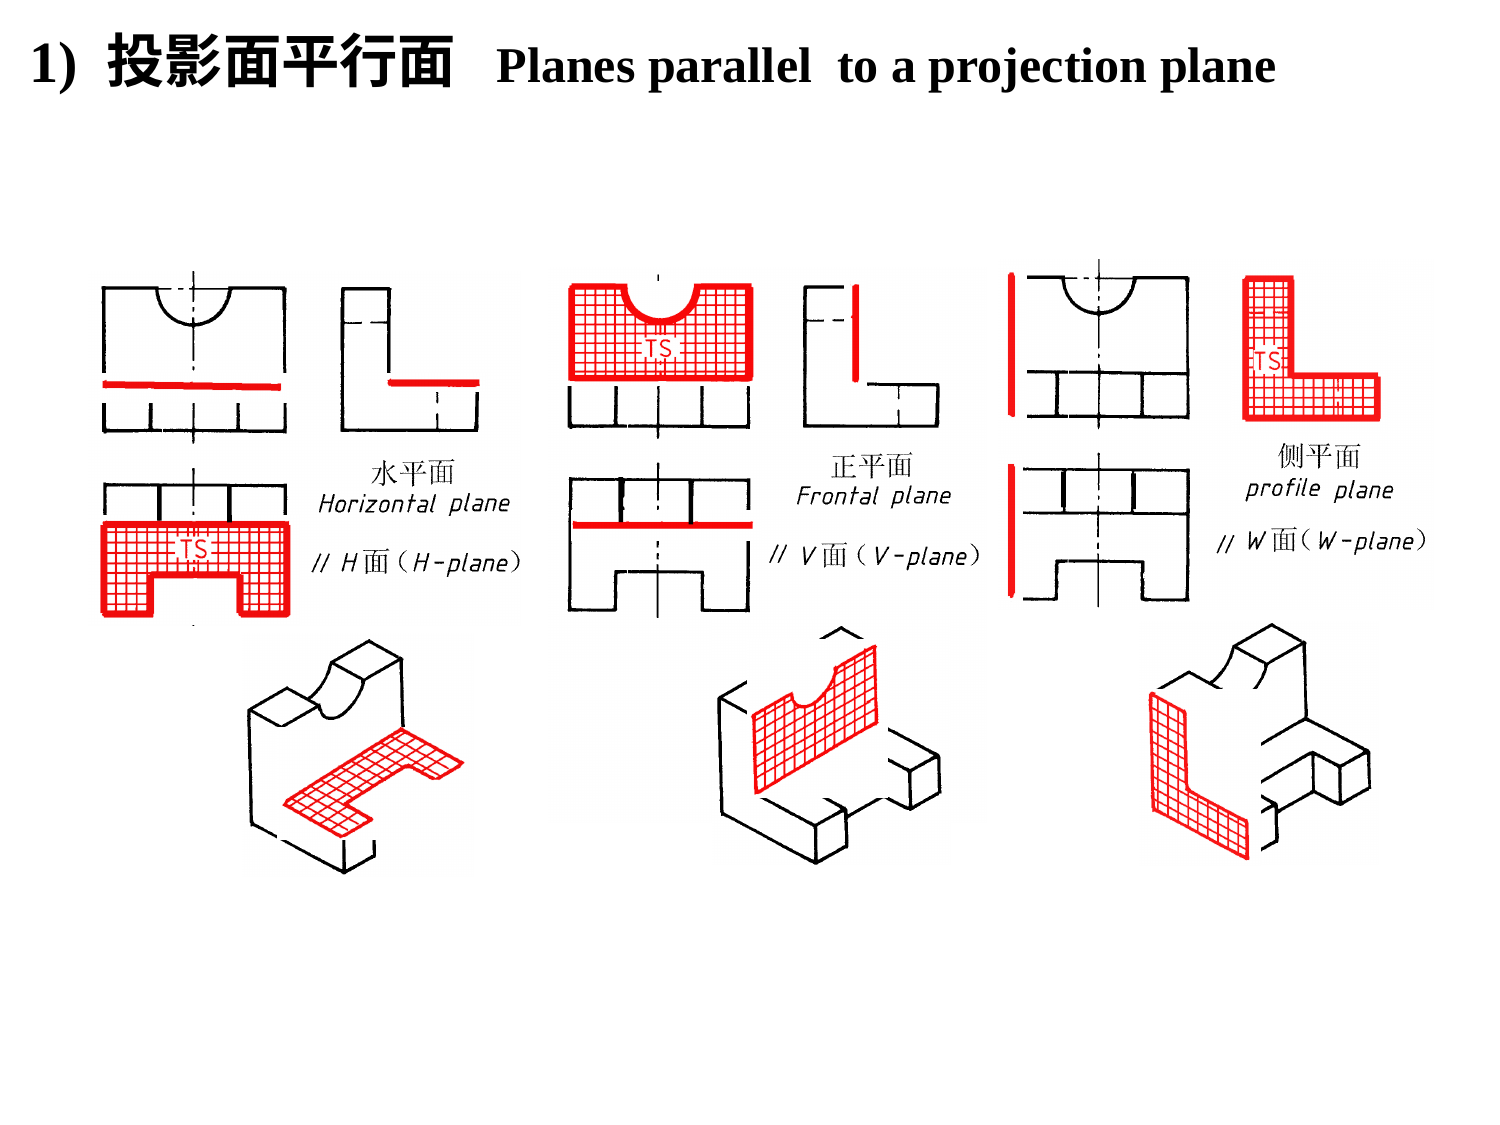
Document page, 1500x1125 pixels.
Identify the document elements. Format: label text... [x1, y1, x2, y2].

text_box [1063, 471, 1134, 510]
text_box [620, 476, 692, 525]
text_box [997, 455, 1023, 601]
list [383, 373, 486, 392]
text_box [241, 632, 475, 878]
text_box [277, 727, 470, 840]
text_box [997, 259, 1435, 610]
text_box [571, 510, 762, 542]
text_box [565, 280, 759, 386]
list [88, 271, 521, 626]
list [88, 514, 301, 625]
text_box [159, 484, 230, 523]
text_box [843, 278, 868, 387]
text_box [1139, 689, 1261, 866]
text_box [712, 621, 951, 865]
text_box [1231, 271, 1388, 433]
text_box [997, 266, 1027, 424]
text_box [1139, 621, 1379, 866]
text_box 1) 投影面平行面 Planes parallel to a projection plane [14, 16, 1500, 102]
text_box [747, 639, 888, 799]
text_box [548, 266, 987, 823]
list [100, 373, 287, 403]
